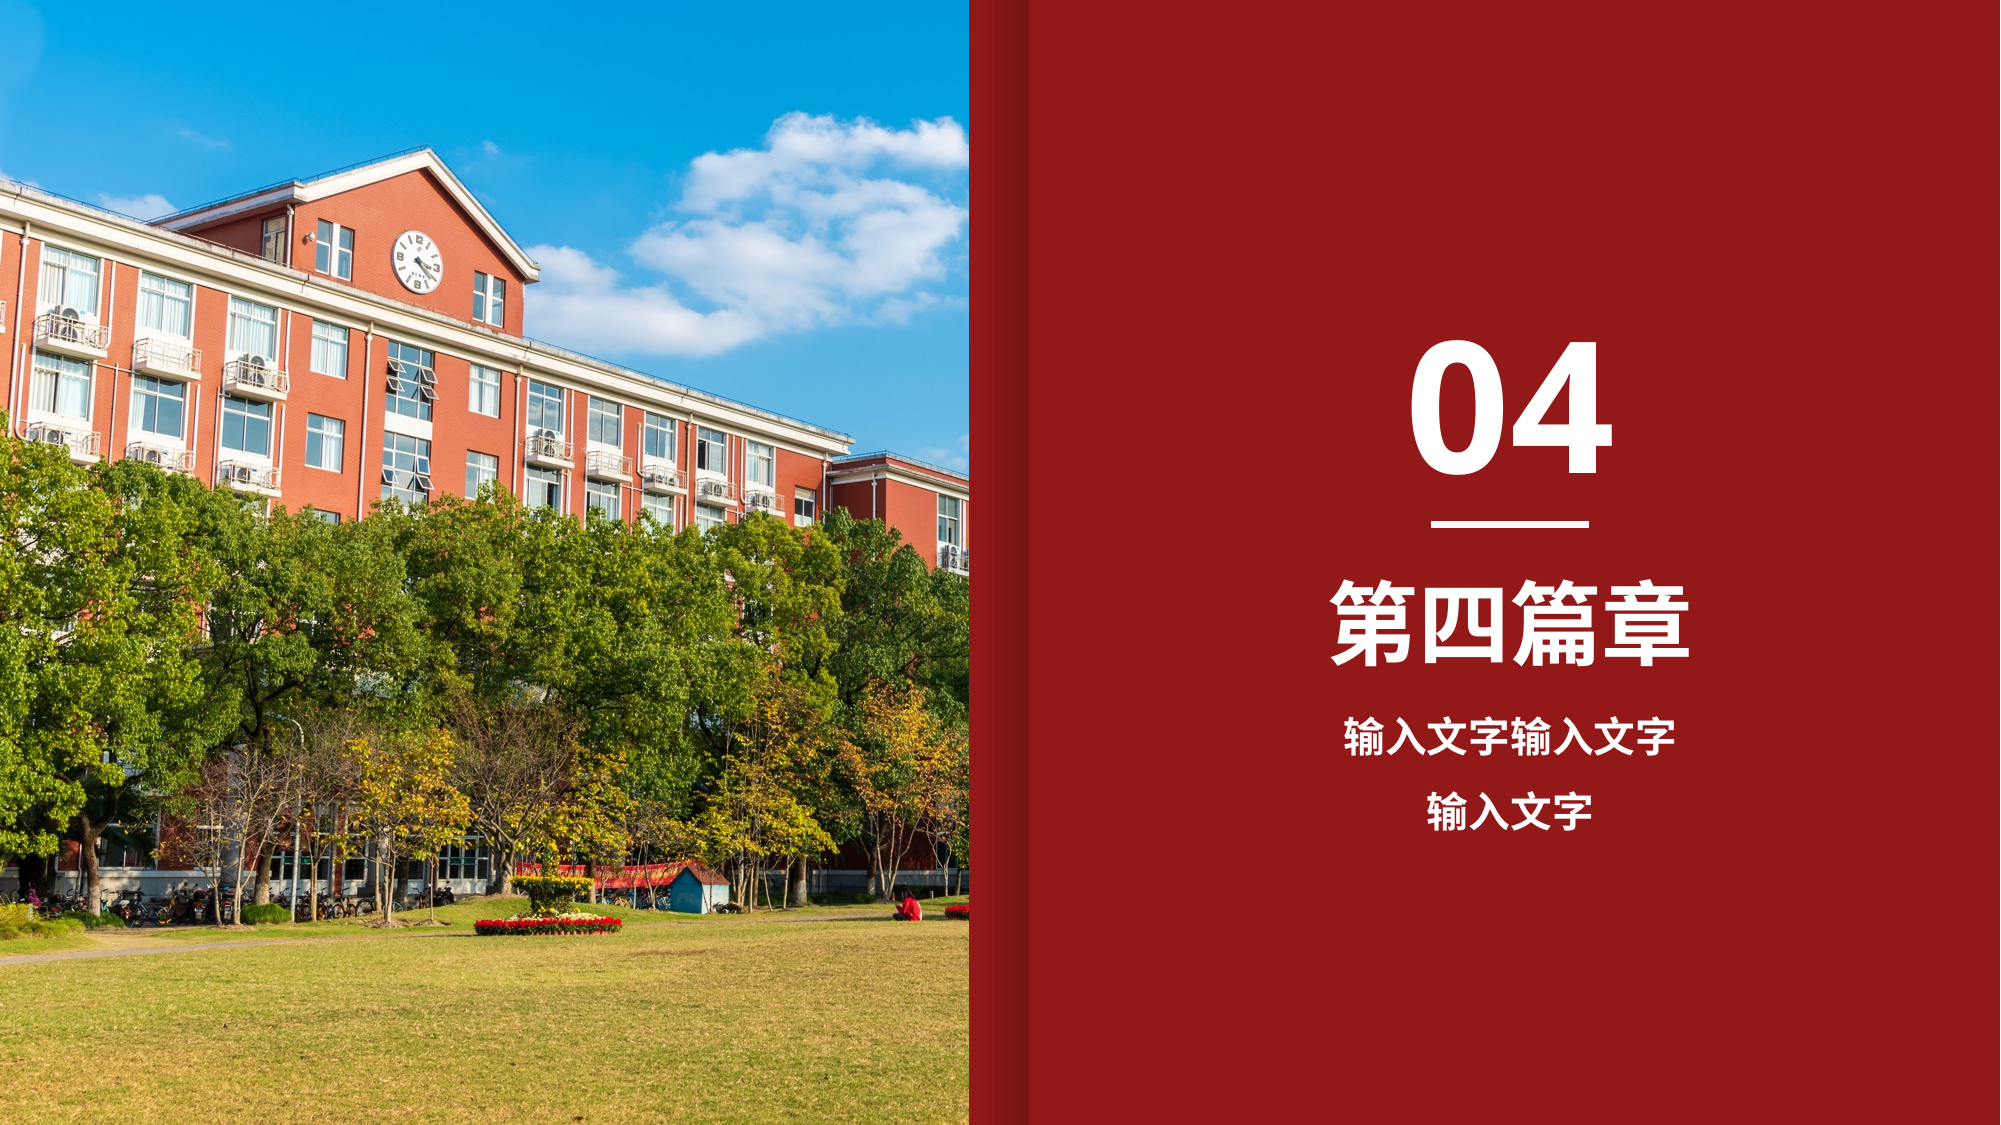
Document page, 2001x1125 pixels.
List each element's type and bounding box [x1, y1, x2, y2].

picture [0, 0, 969, 1125]
text_box [1311, 282, 1709, 846]
text_box [971, 0, 1029, 1125]
